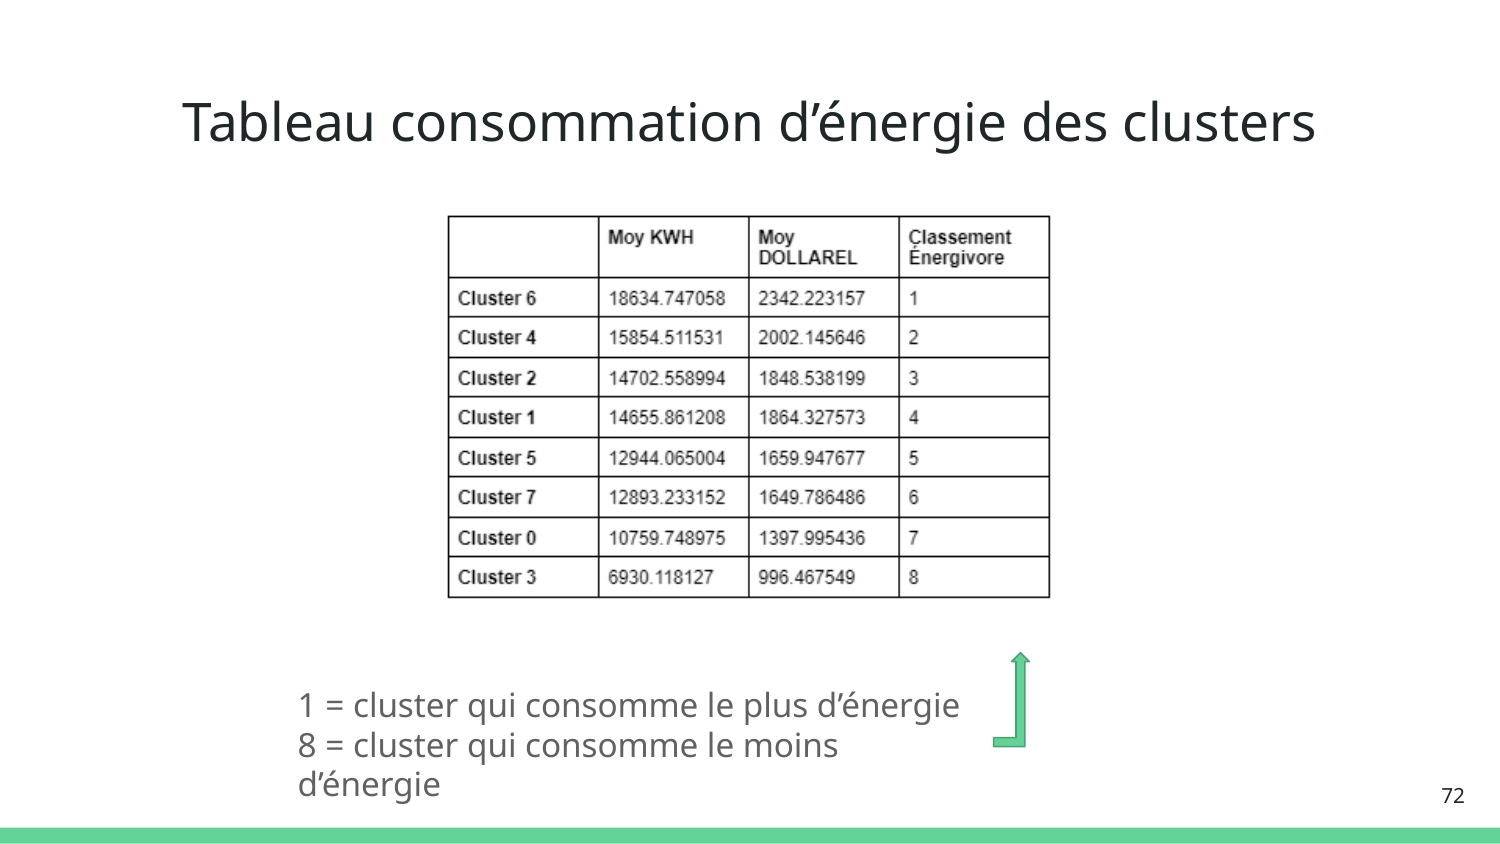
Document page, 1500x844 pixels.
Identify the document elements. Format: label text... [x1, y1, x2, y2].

picture [434, 205, 1066, 614]
text_box 1 = cluster qui consomme le plus d’énergie 8 = cluster qui consomme le moins d’énergie [282, 668, 984, 765]
text_box [993, 652, 1030, 747]
title Tableau consommation d’énergie des clusters [51, 72, 1449, 167]
slide_number ‹#› [1389, 764, 1480, 830]
